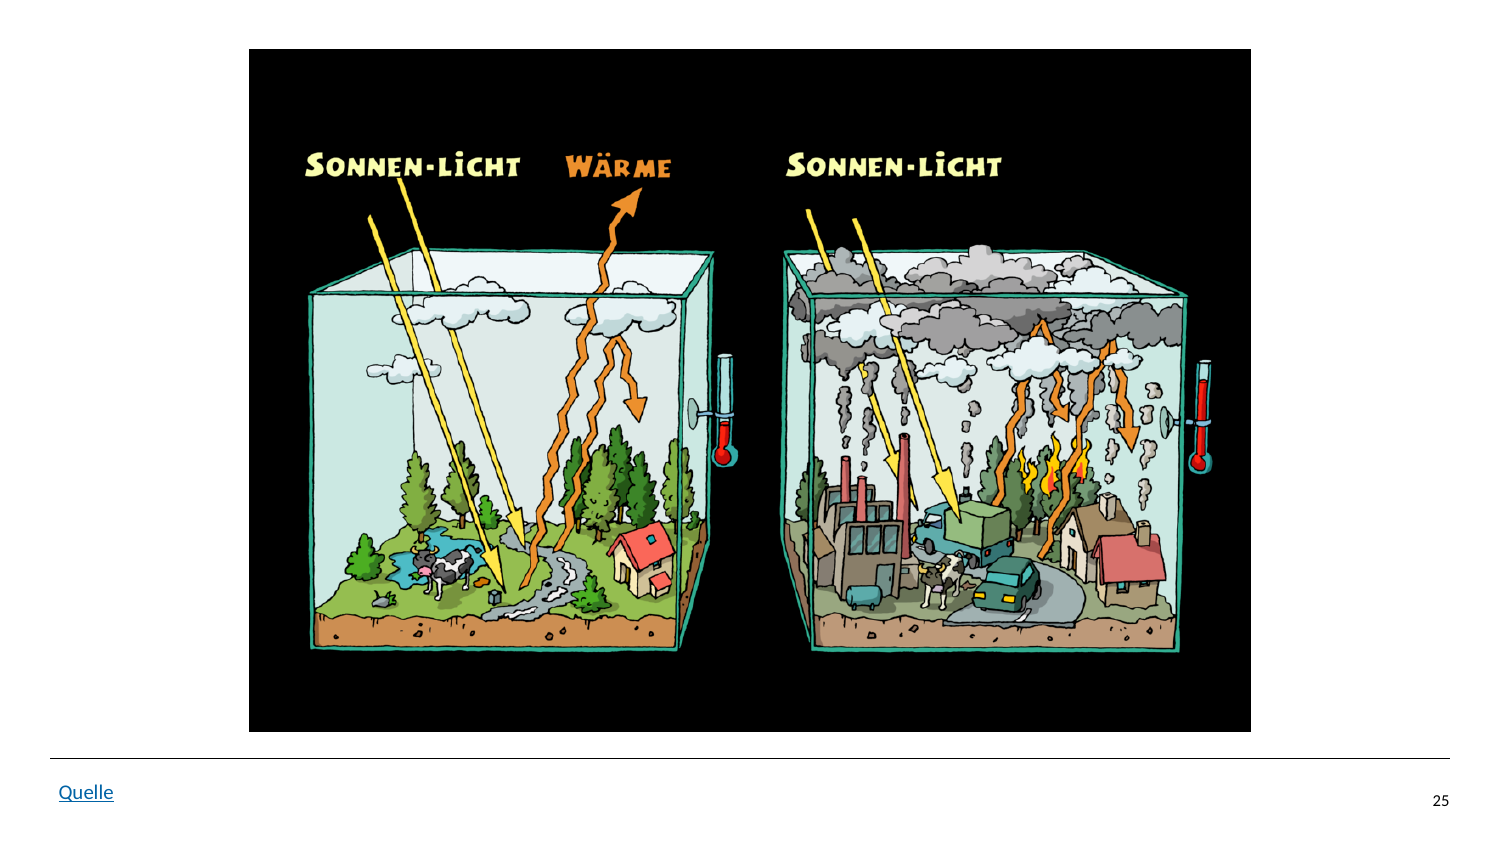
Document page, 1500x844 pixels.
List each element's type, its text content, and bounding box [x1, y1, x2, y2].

slide_number 25 [1347, 790, 1450, 836]
picture [249, 49, 1251, 733]
text_box Quelle [43, 771, 329, 811]
